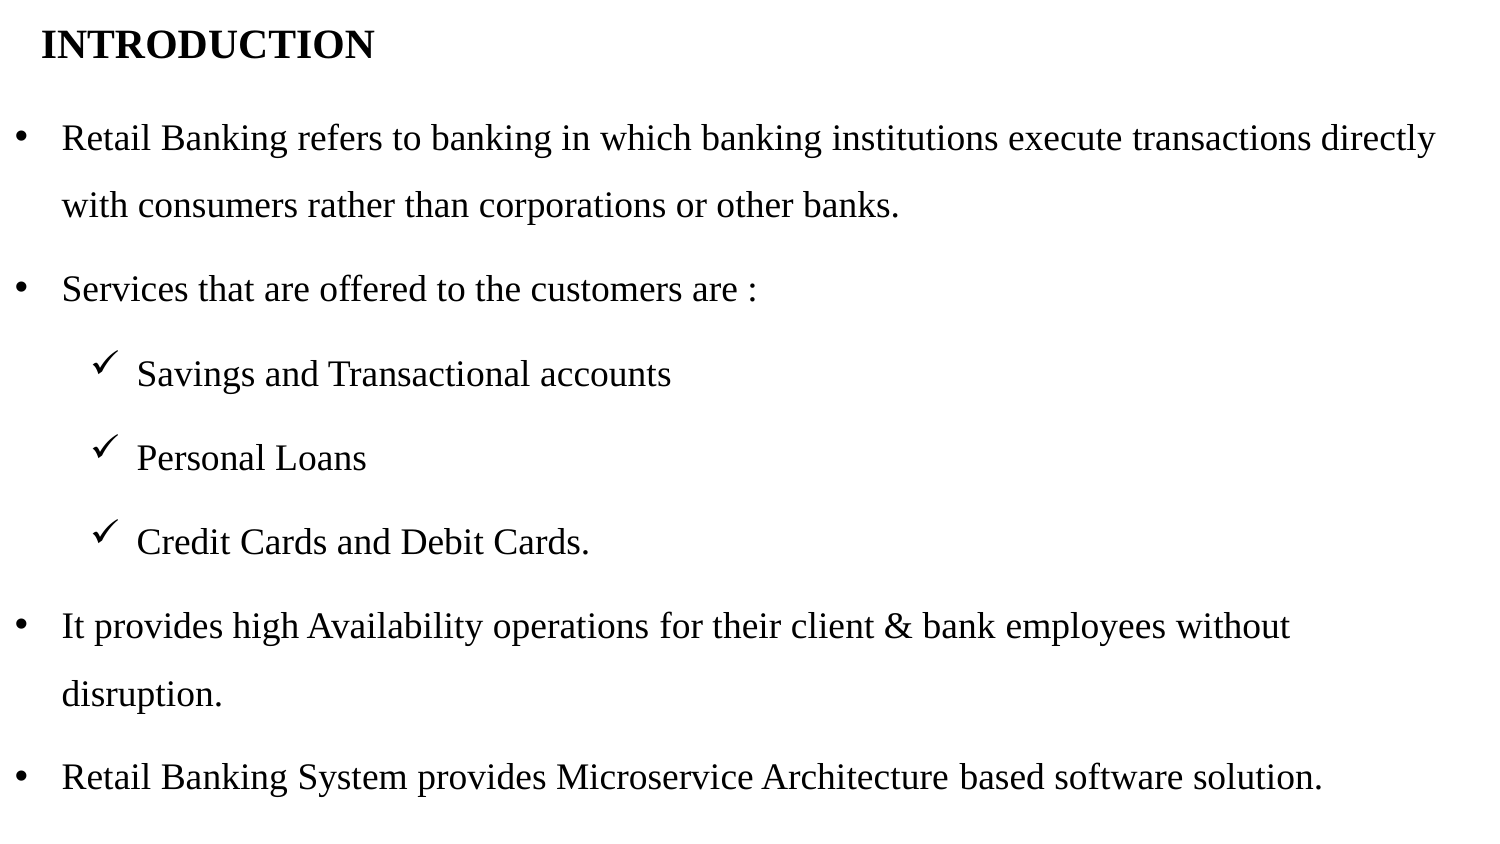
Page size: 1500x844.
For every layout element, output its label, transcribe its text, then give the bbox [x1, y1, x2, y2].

text_box INTRODUCTION [25, 2, 1403, 83]
text_box Retail Banking refers to banking in which banking institutions execute transactions directly with consumers rather than corporations or other banks. Services that are offered to the customers are : Savings and Transactional accounts Personal Loans Credit Cards and Debit Cards. It provides high Availability operations for their client & bank employees without disruption. Retail Banking System provides Microservice Architecture based software solution. Different Microservices combines together to perform together as a Unified application. [0, 82, 1475, 844]
